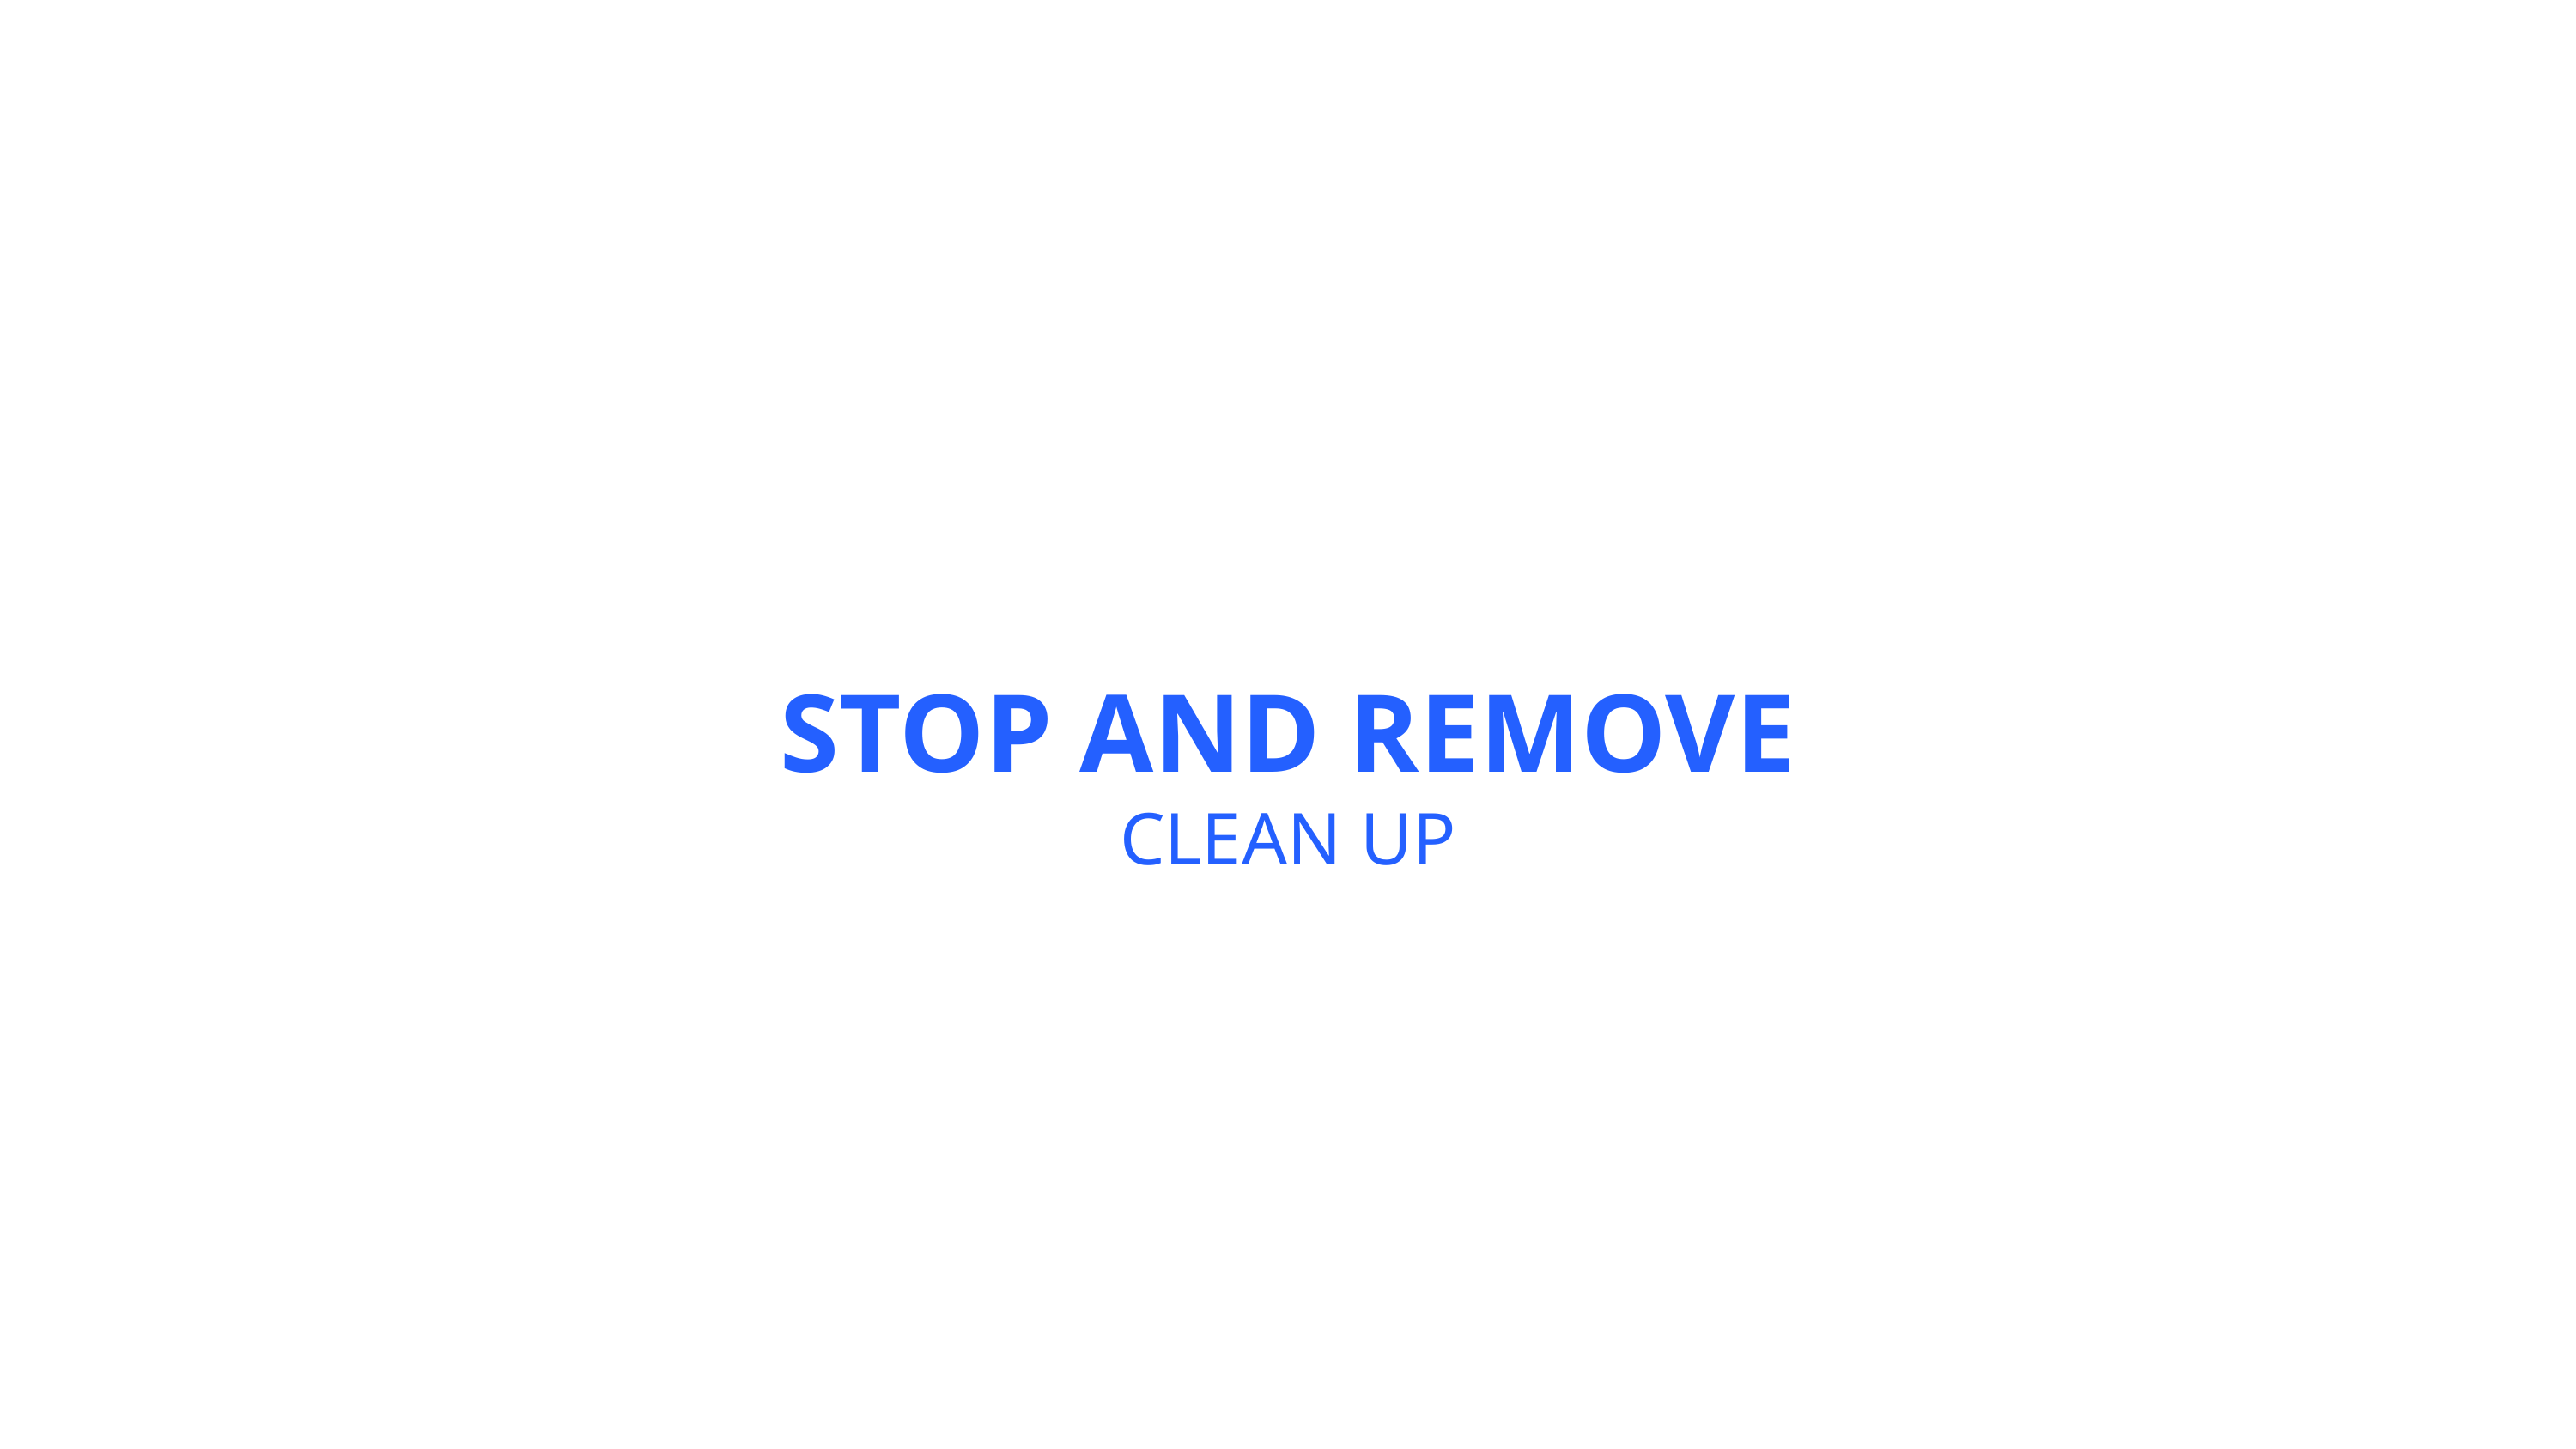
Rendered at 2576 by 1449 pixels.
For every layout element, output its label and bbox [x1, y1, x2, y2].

text_box [276, 612, 2300, 945]
